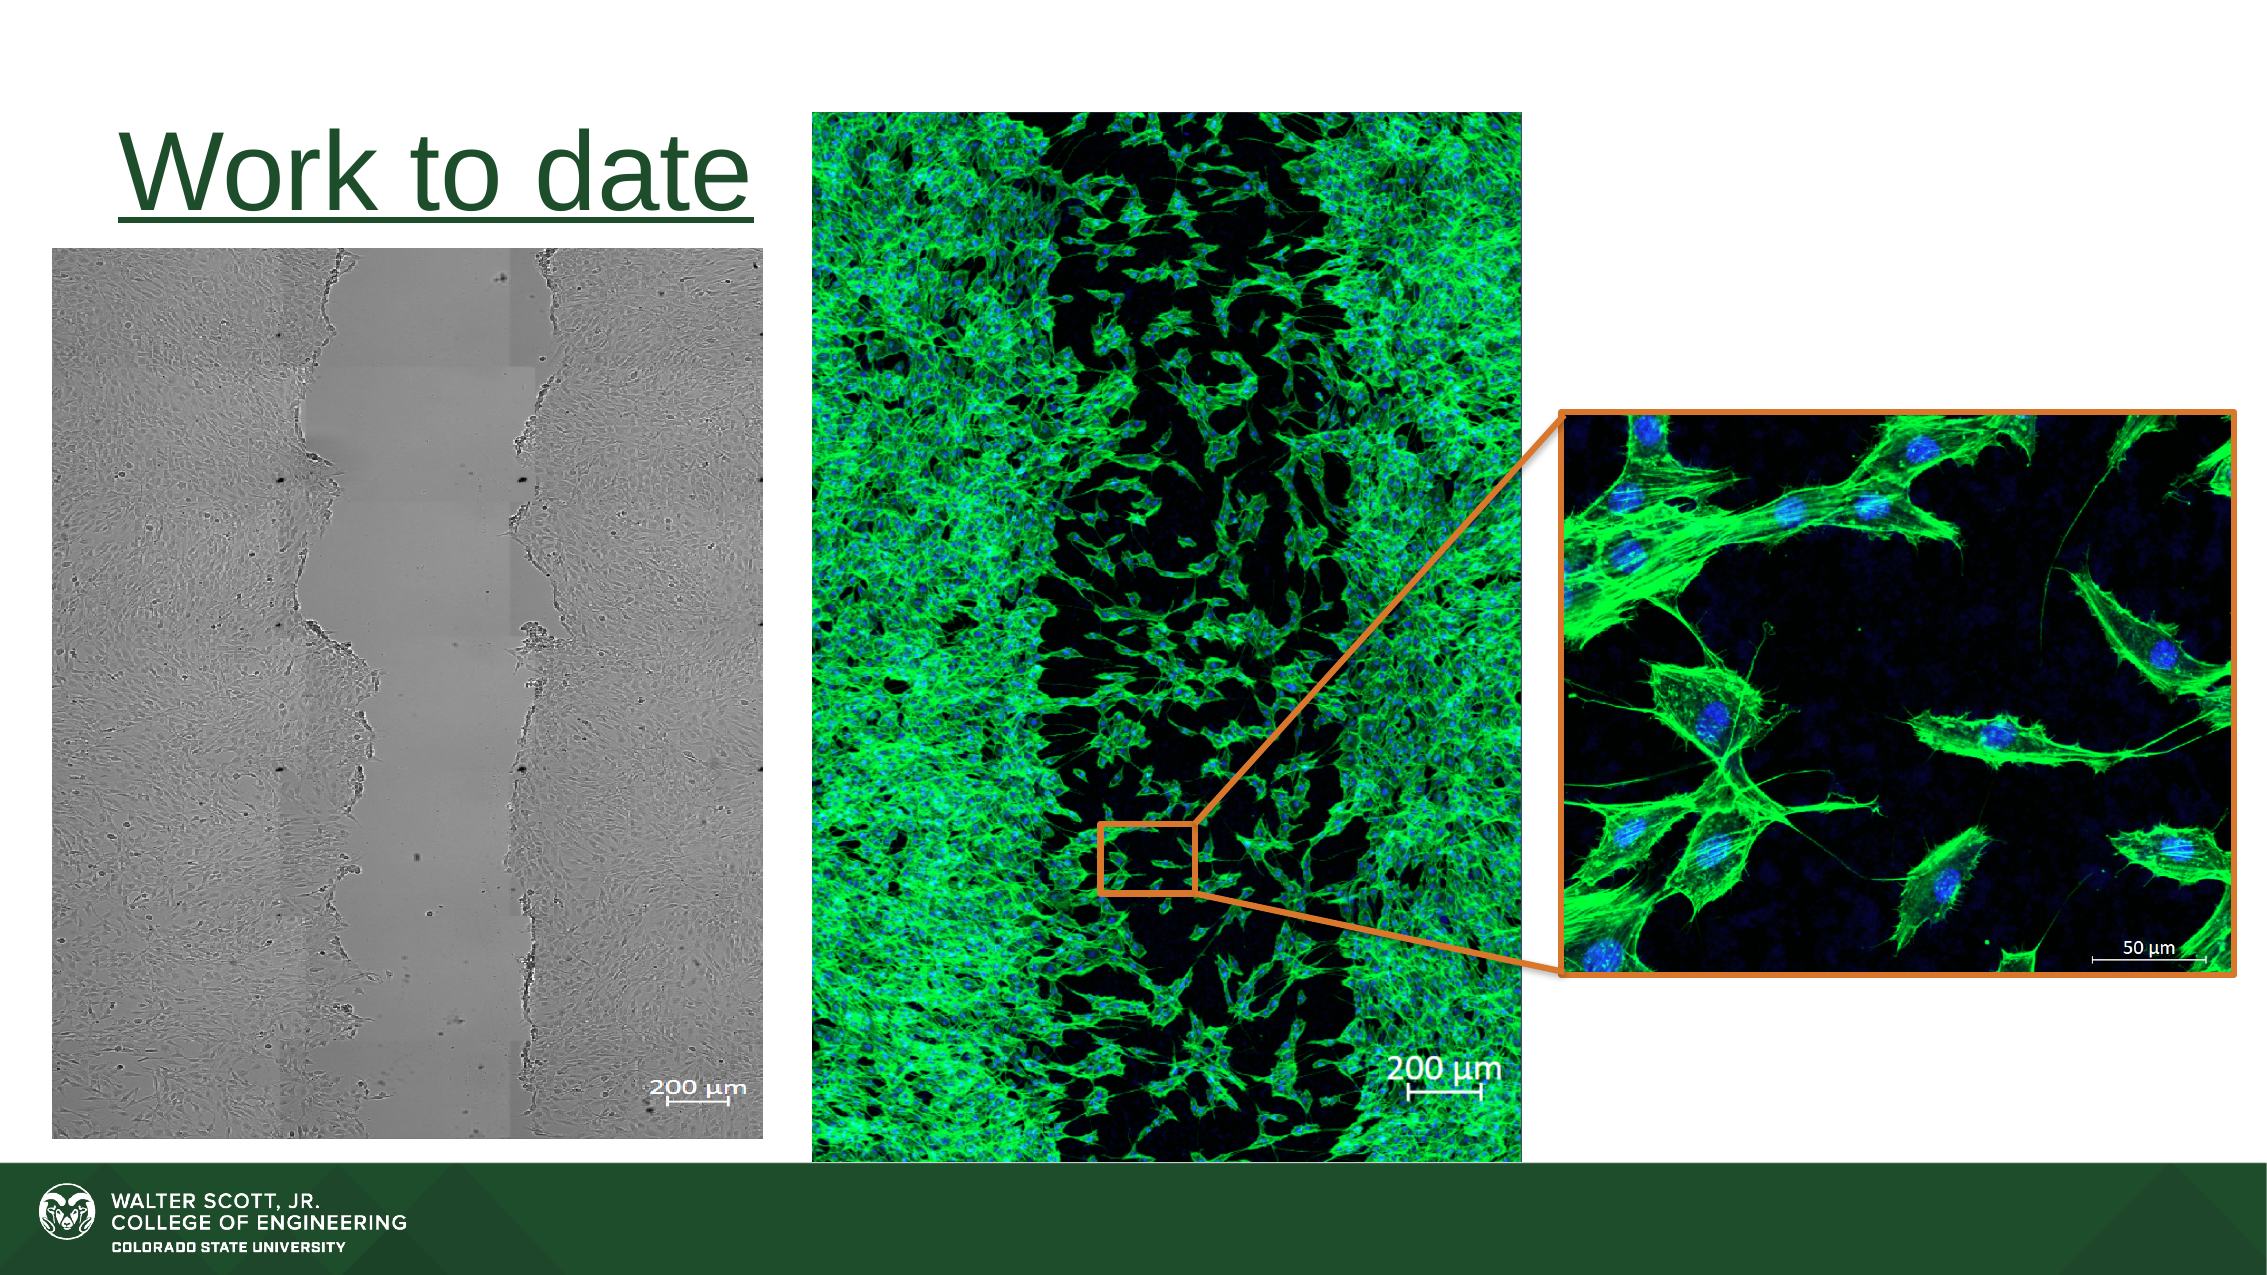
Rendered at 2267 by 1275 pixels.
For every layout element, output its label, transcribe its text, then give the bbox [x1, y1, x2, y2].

picture [0, 112, 2267, 1275]
picture [52, 248, 763, 1139]
title Work to date [103, 81, 2164, 249]
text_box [1194, 893, 1565, 973]
picture [1564, 414, 2232, 973]
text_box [1194, 414, 1565, 825]
